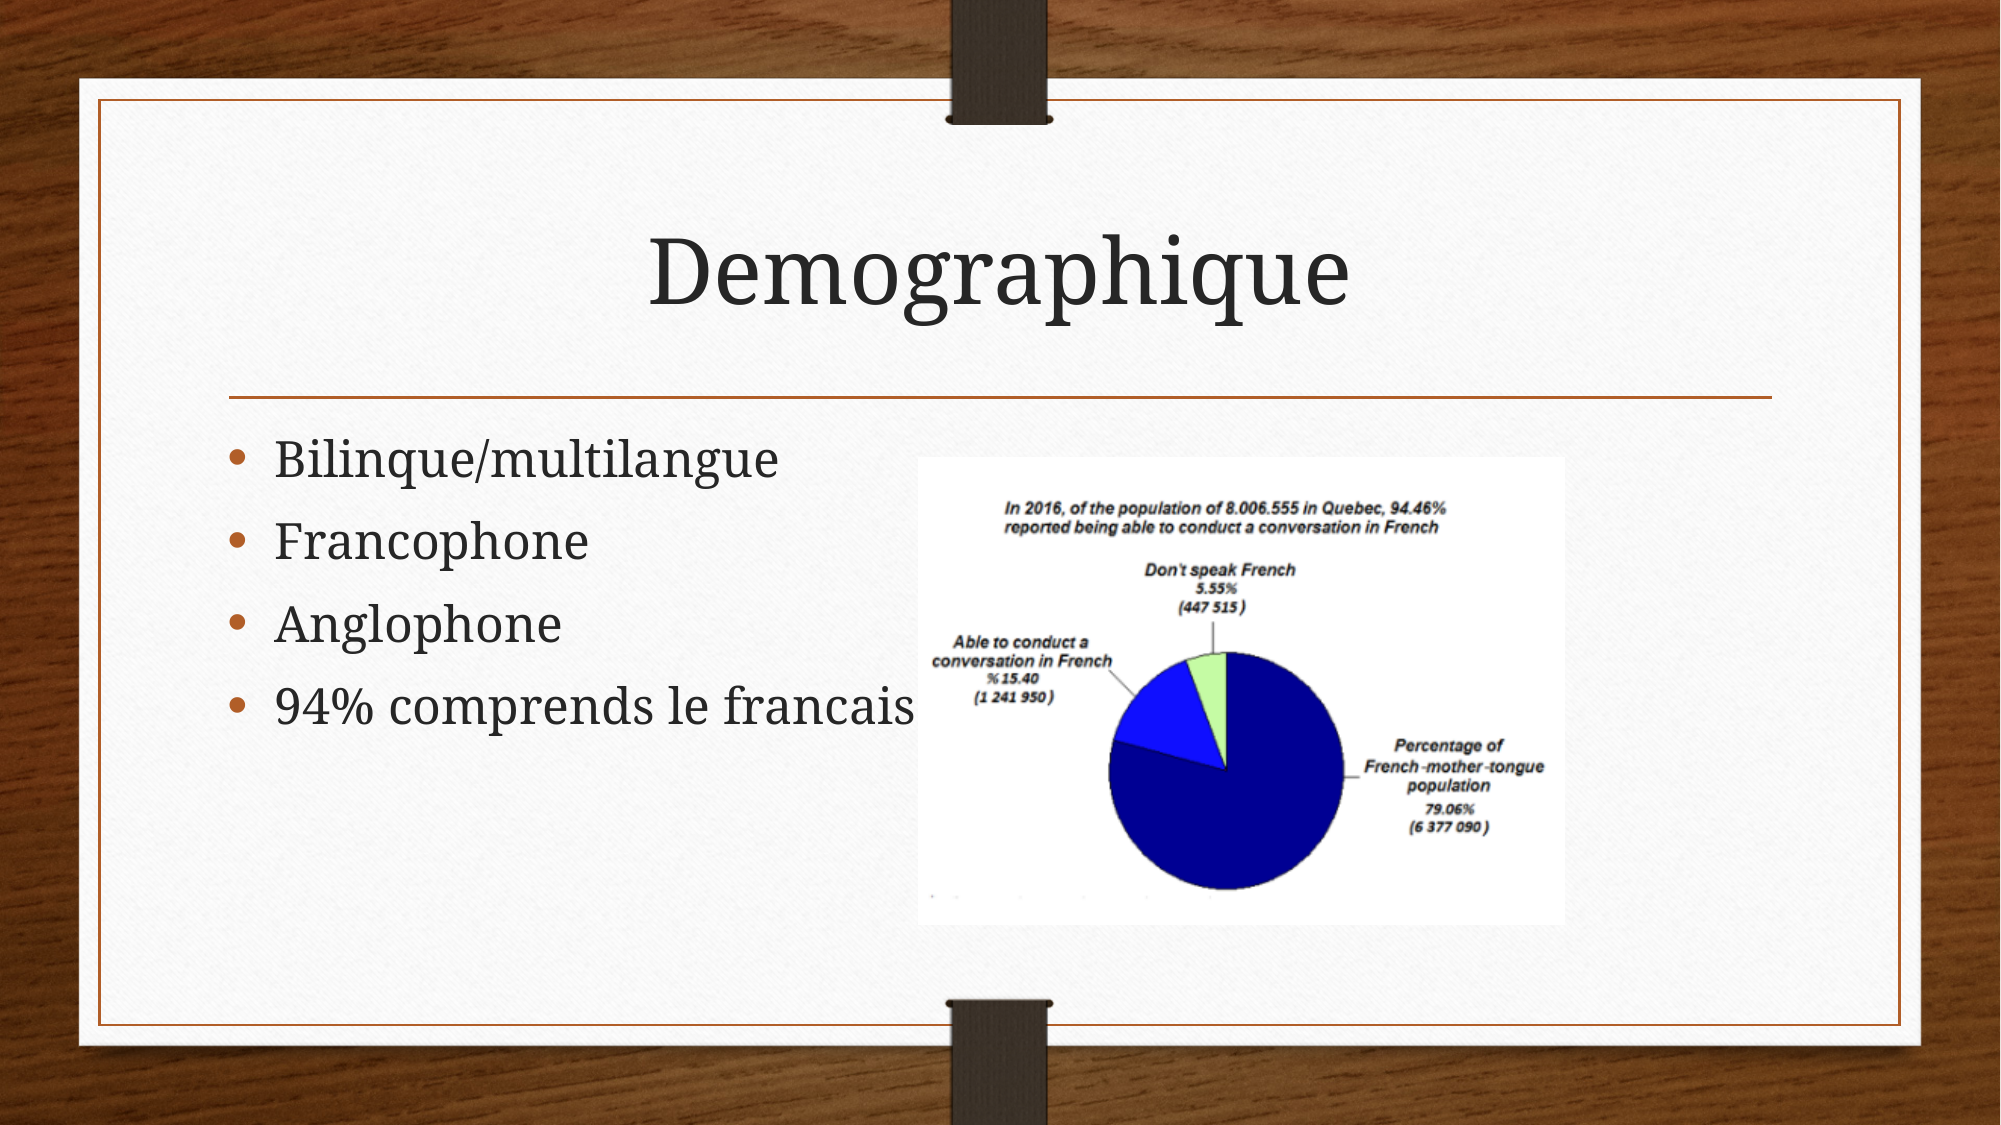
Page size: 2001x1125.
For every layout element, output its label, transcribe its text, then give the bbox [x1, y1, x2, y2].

list Bilinque/multilangue Francophone Anglophone 94% comprends le francais [212, 419, 1788, 964]
title Demographique [212, 161, 1788, 375]
picture [0, 0, 948, 1125]
picture [101, 0, 2001, 1125]
